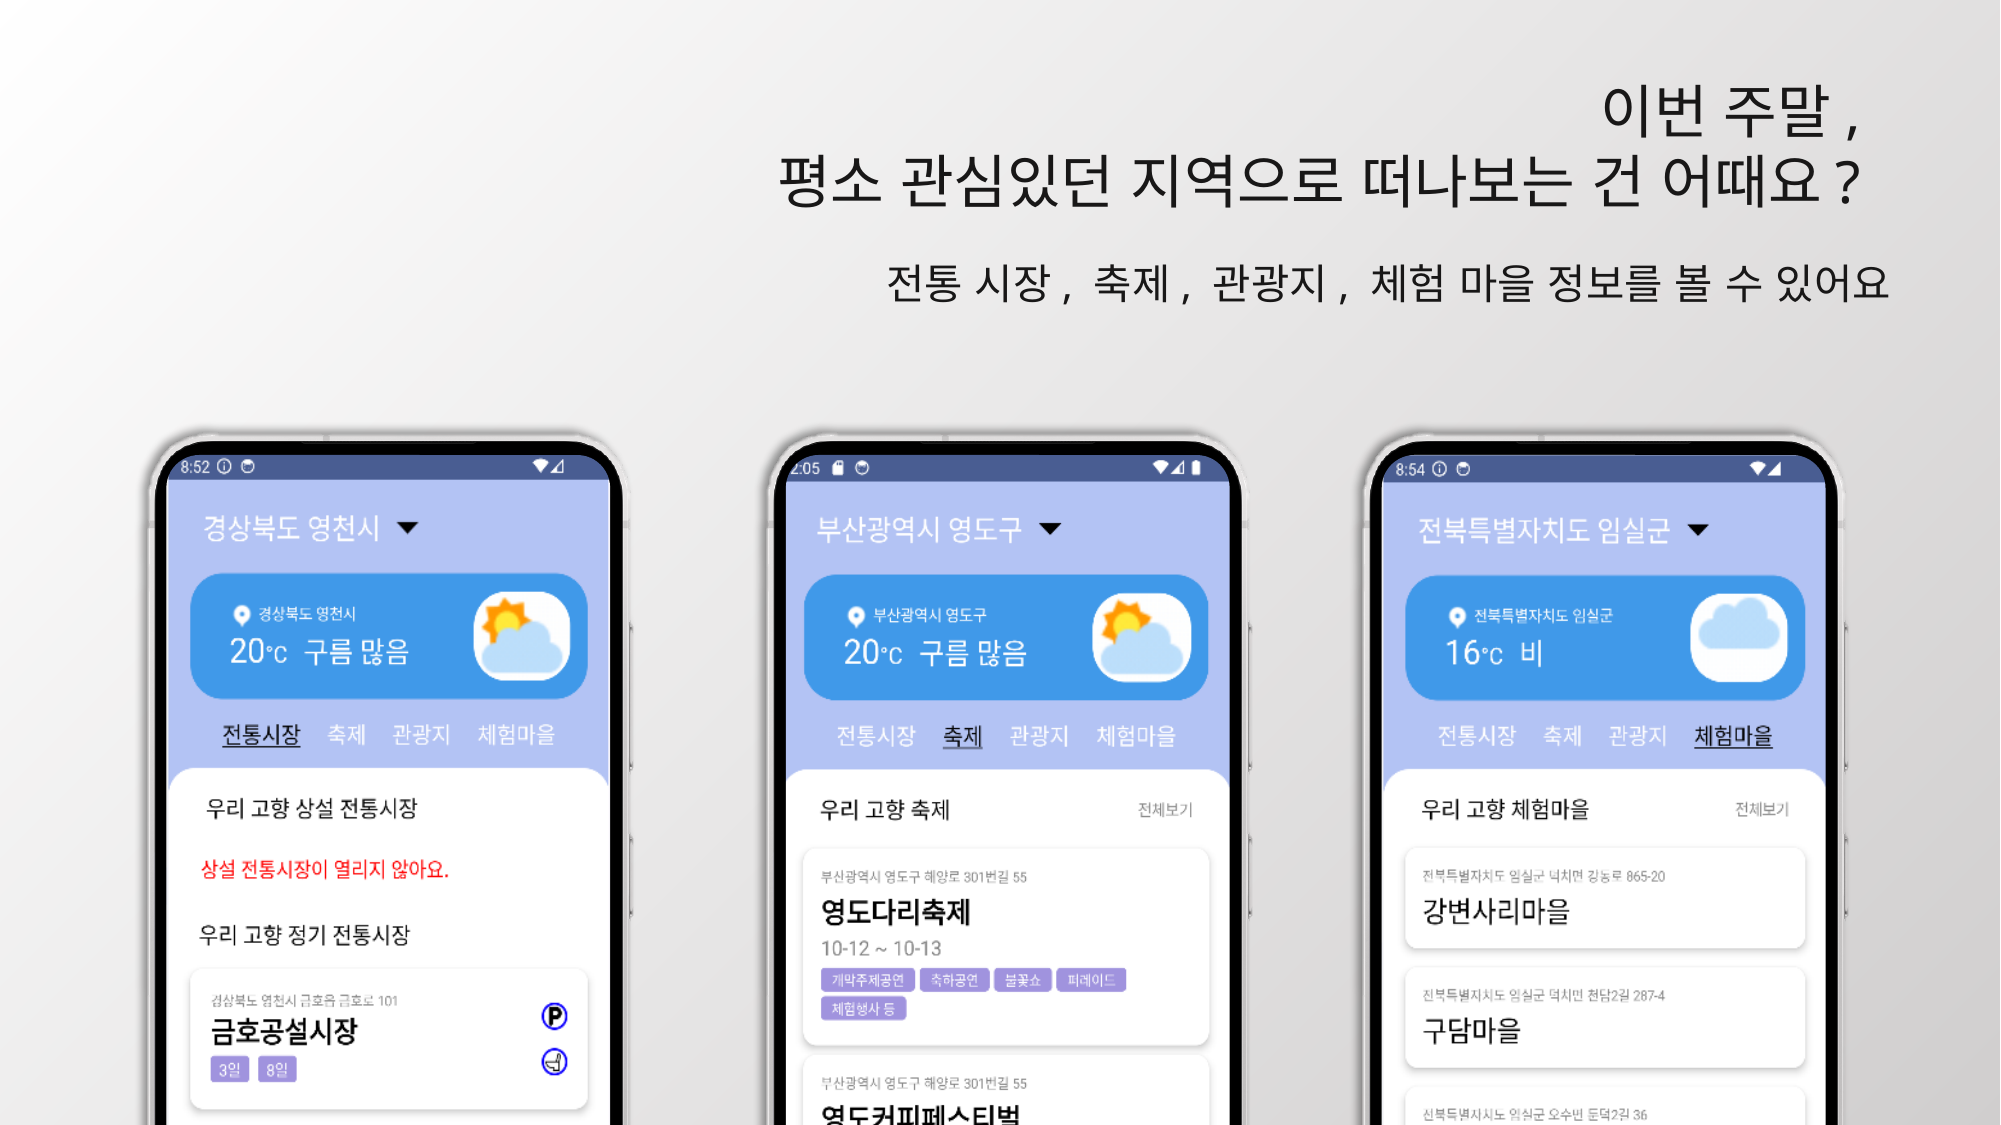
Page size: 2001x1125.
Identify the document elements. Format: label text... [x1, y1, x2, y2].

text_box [36, 315, 741, 1125]
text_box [741, 315, 1251, 1125]
text_box 이번 주말, 평소 관심있던 지역으로 떠나보는 건 어때요? [761, 67, 1876, 223]
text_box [1251, 315, 1956, 1125]
text_box 전통 시장, 축제, 관광지, 체험 마을 정보를 볼 수 있어요 [871, 250, 1906, 305]
